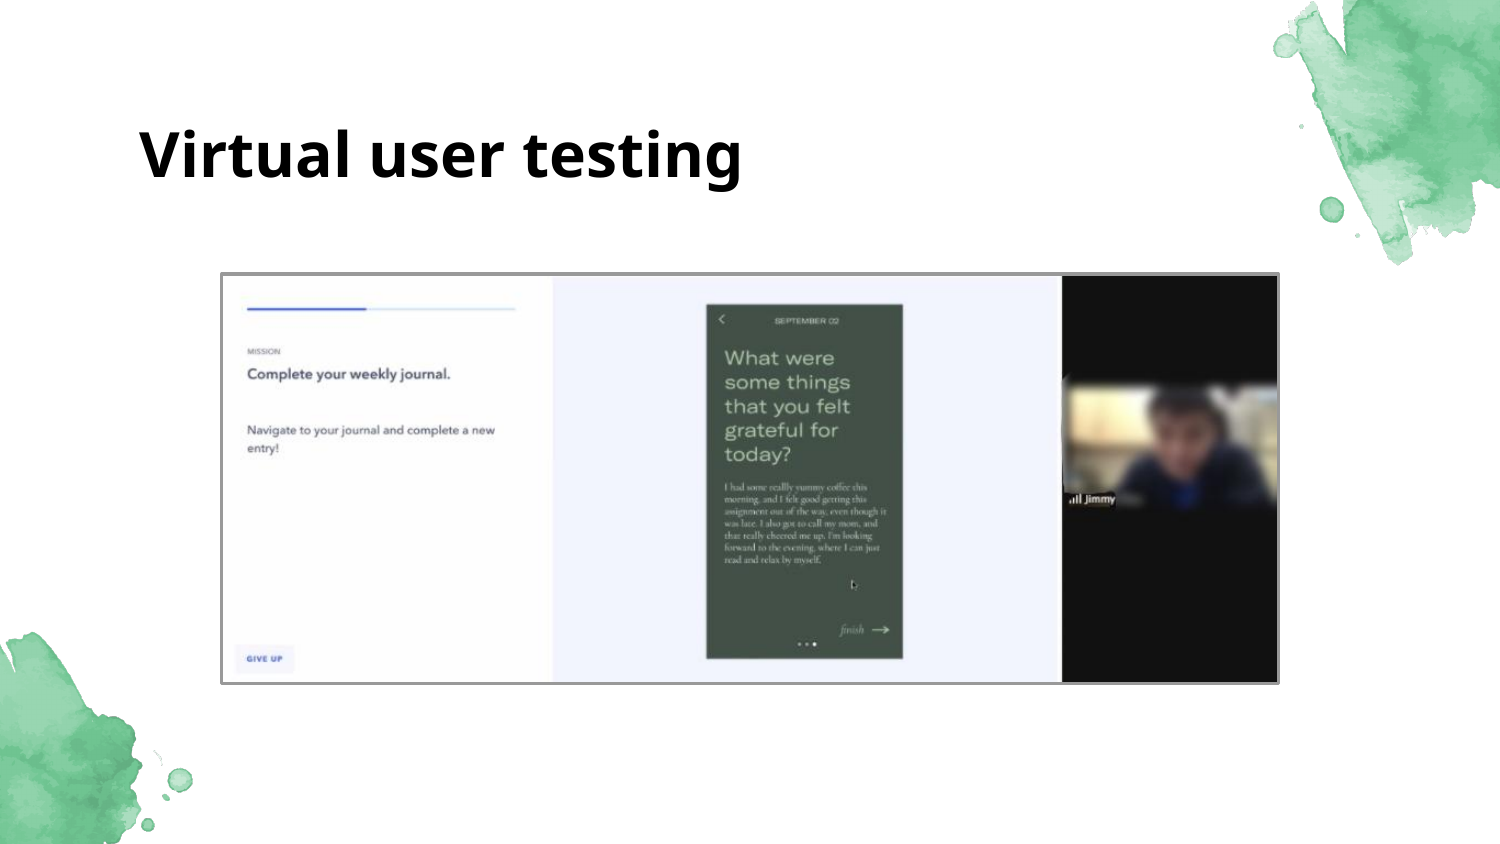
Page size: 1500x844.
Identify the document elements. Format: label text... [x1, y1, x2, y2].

picture [0, 615, 396, 844]
picture [1263, 0, 1500, 282]
picture [222, 275, 1277, 683]
title Virtual user testing [124, 64, 1201, 242]
